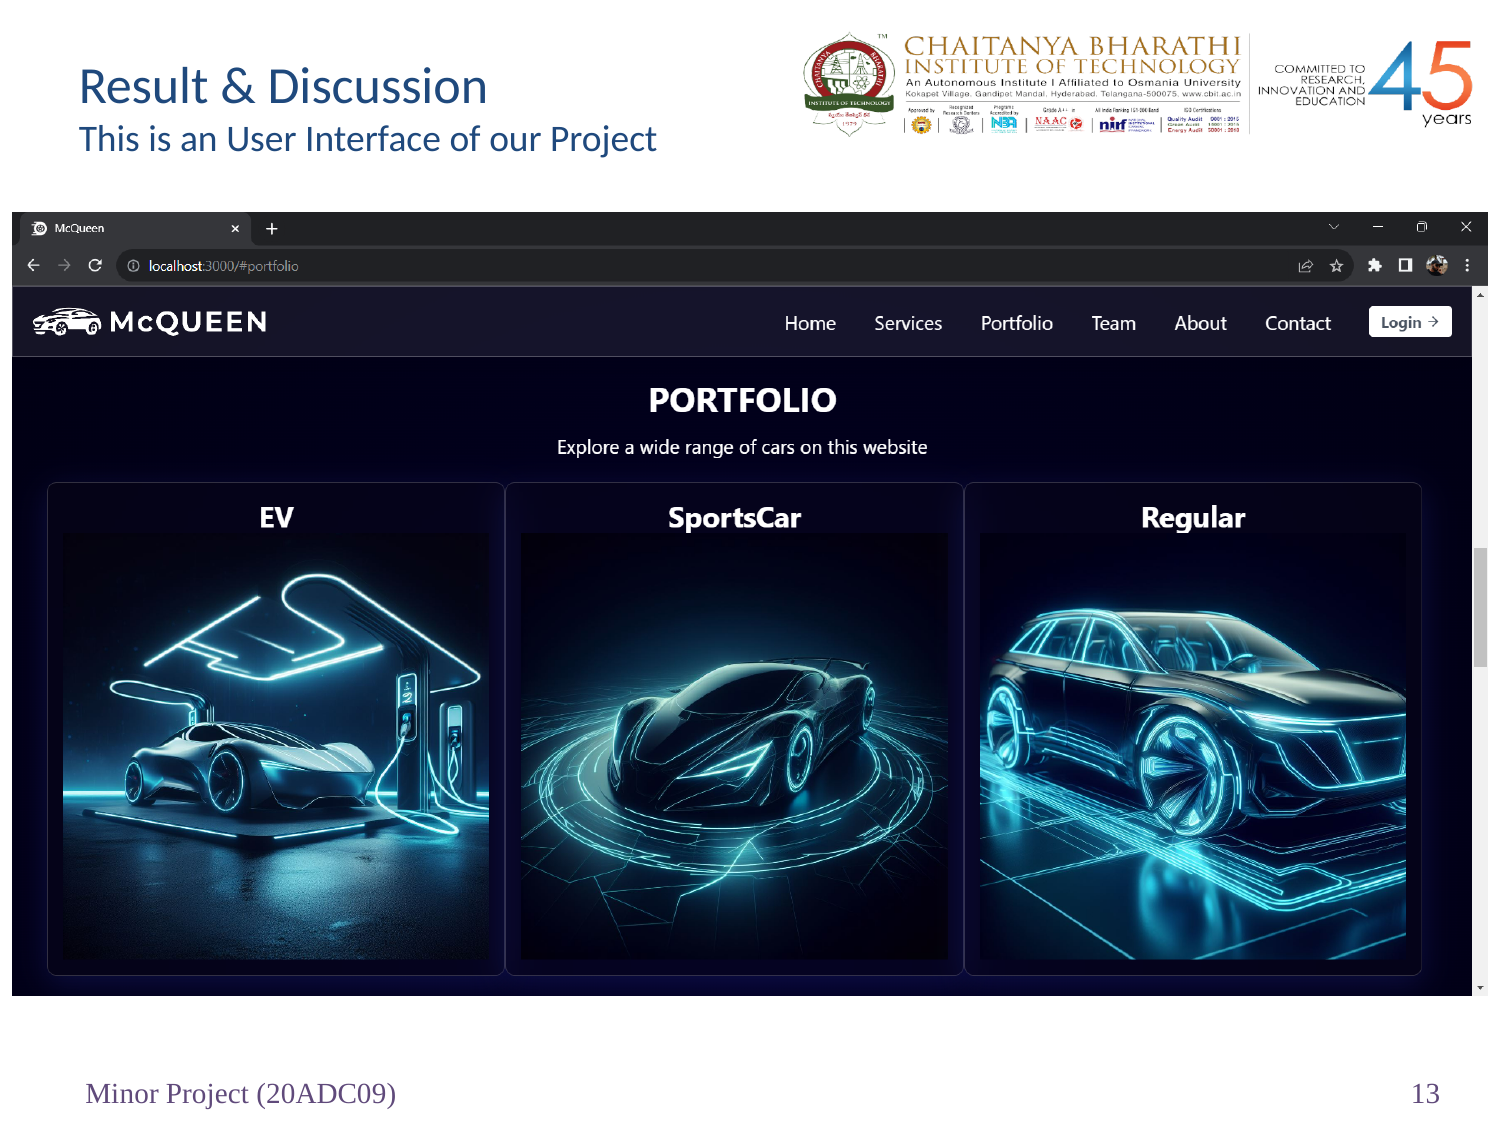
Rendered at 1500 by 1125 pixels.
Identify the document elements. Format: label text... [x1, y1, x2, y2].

footer Minor Project (20ADC09) [3, 1061, 479, 1122]
picture [12, 212, 1488, 997]
text_box Result & Discussion This is an User Interface of our Project [63, 43, 732, 210]
picture [792, 28, 1484, 139]
slide_number 13 [1105, 1062, 1456, 1123]
